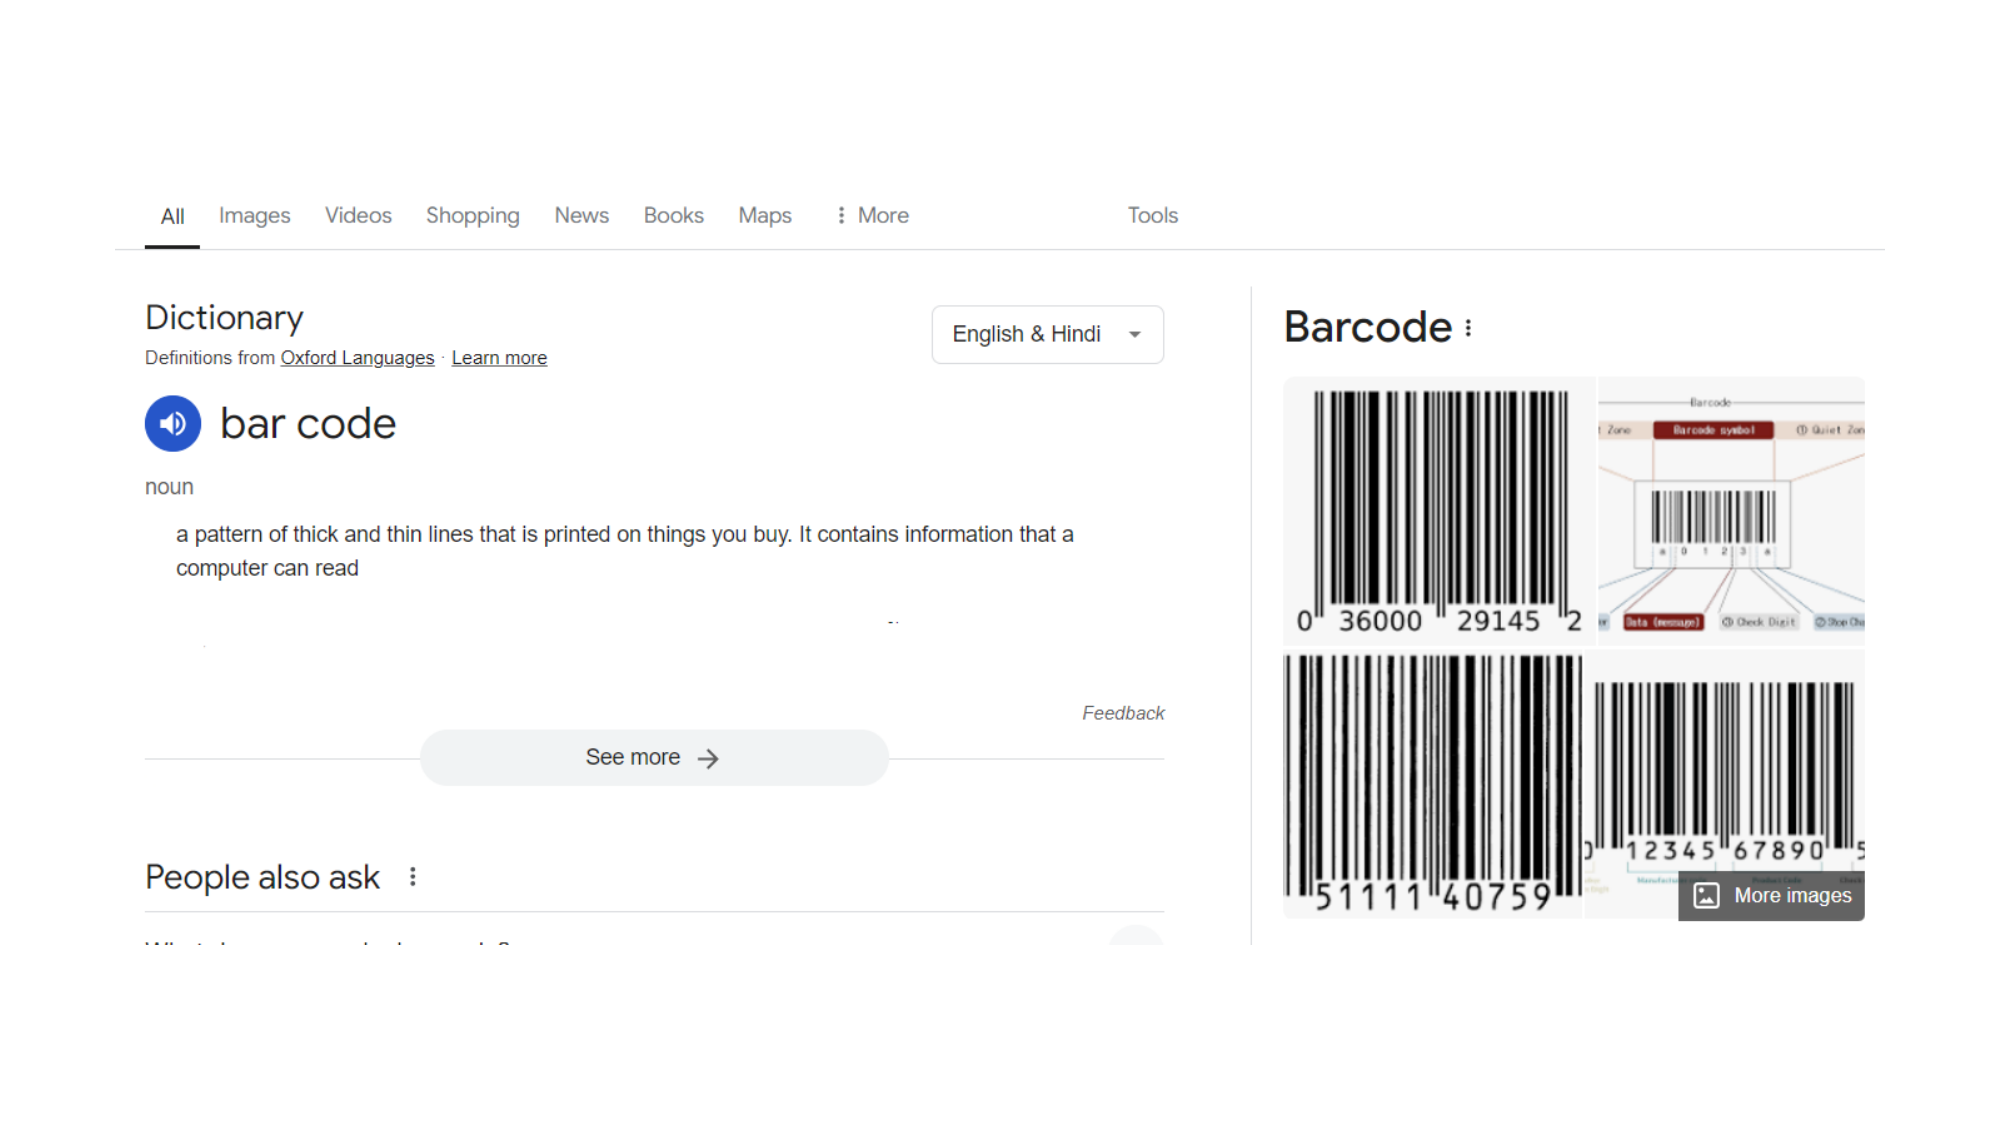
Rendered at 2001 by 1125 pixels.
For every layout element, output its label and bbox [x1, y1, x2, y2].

picture [115, 179, 1885, 945]
